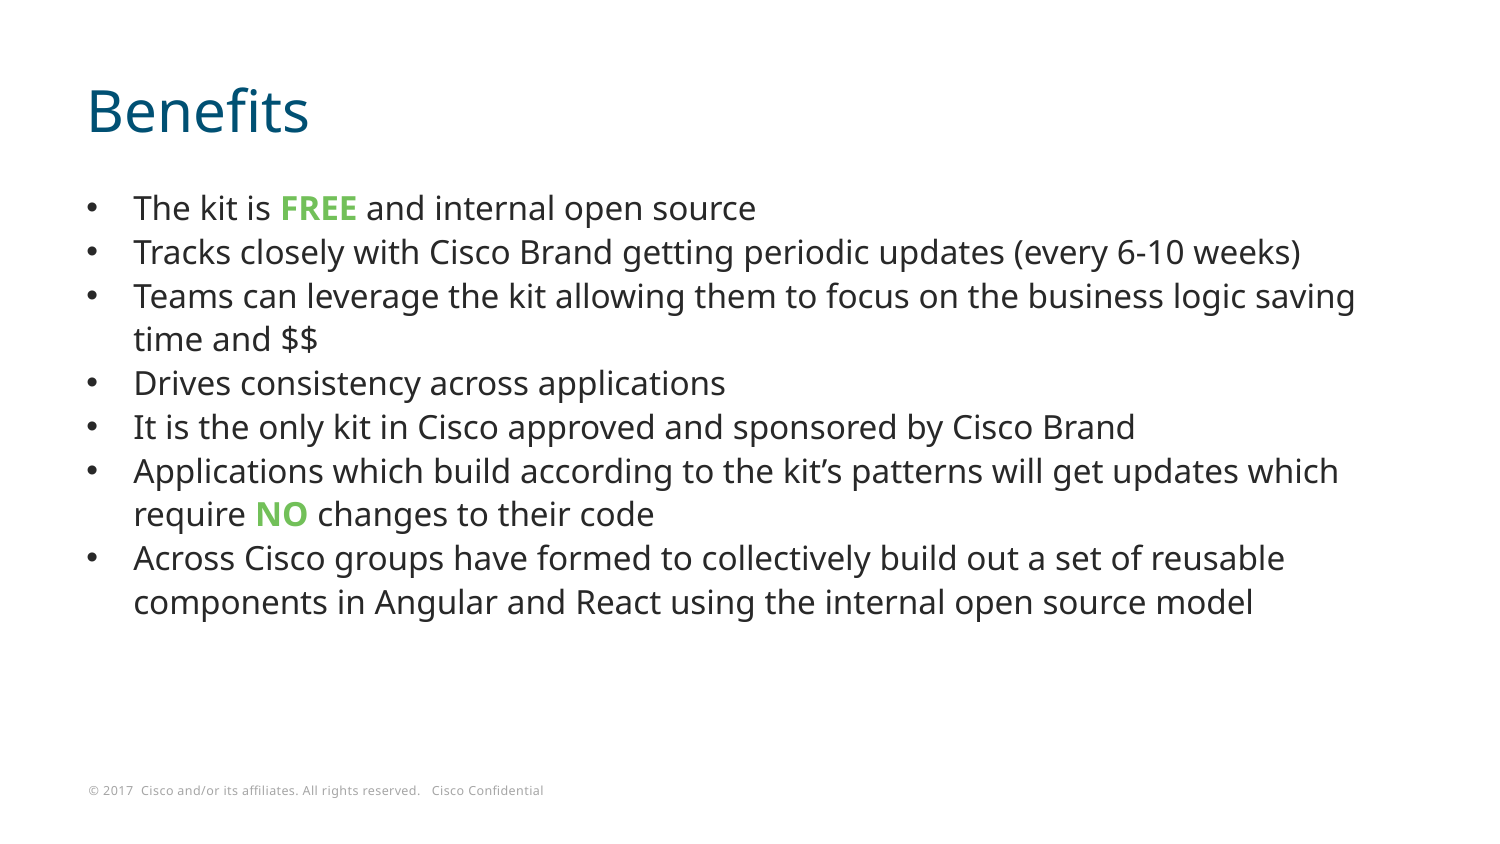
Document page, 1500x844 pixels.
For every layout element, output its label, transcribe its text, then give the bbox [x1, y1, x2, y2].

text_box The kit is FREE and internal open source Tracks closely with Cisco Brand getting periodic updates (every 6-10 weeks) Teams can leverage the kit allowing them to focus on the business logic saving time and $$ Drives consistency across applications It is the only kit in Cisco approved and sponsored by Cisco Brand Applications which build according to the kit’s patterns will get updates which require NO changes to their code Across Cisco groups have formed to collectively build out a set of reusable components in Angular and React using the internal open source model [71, 175, 1441, 844]
title Benefits [71, 55, 1441, 175]
